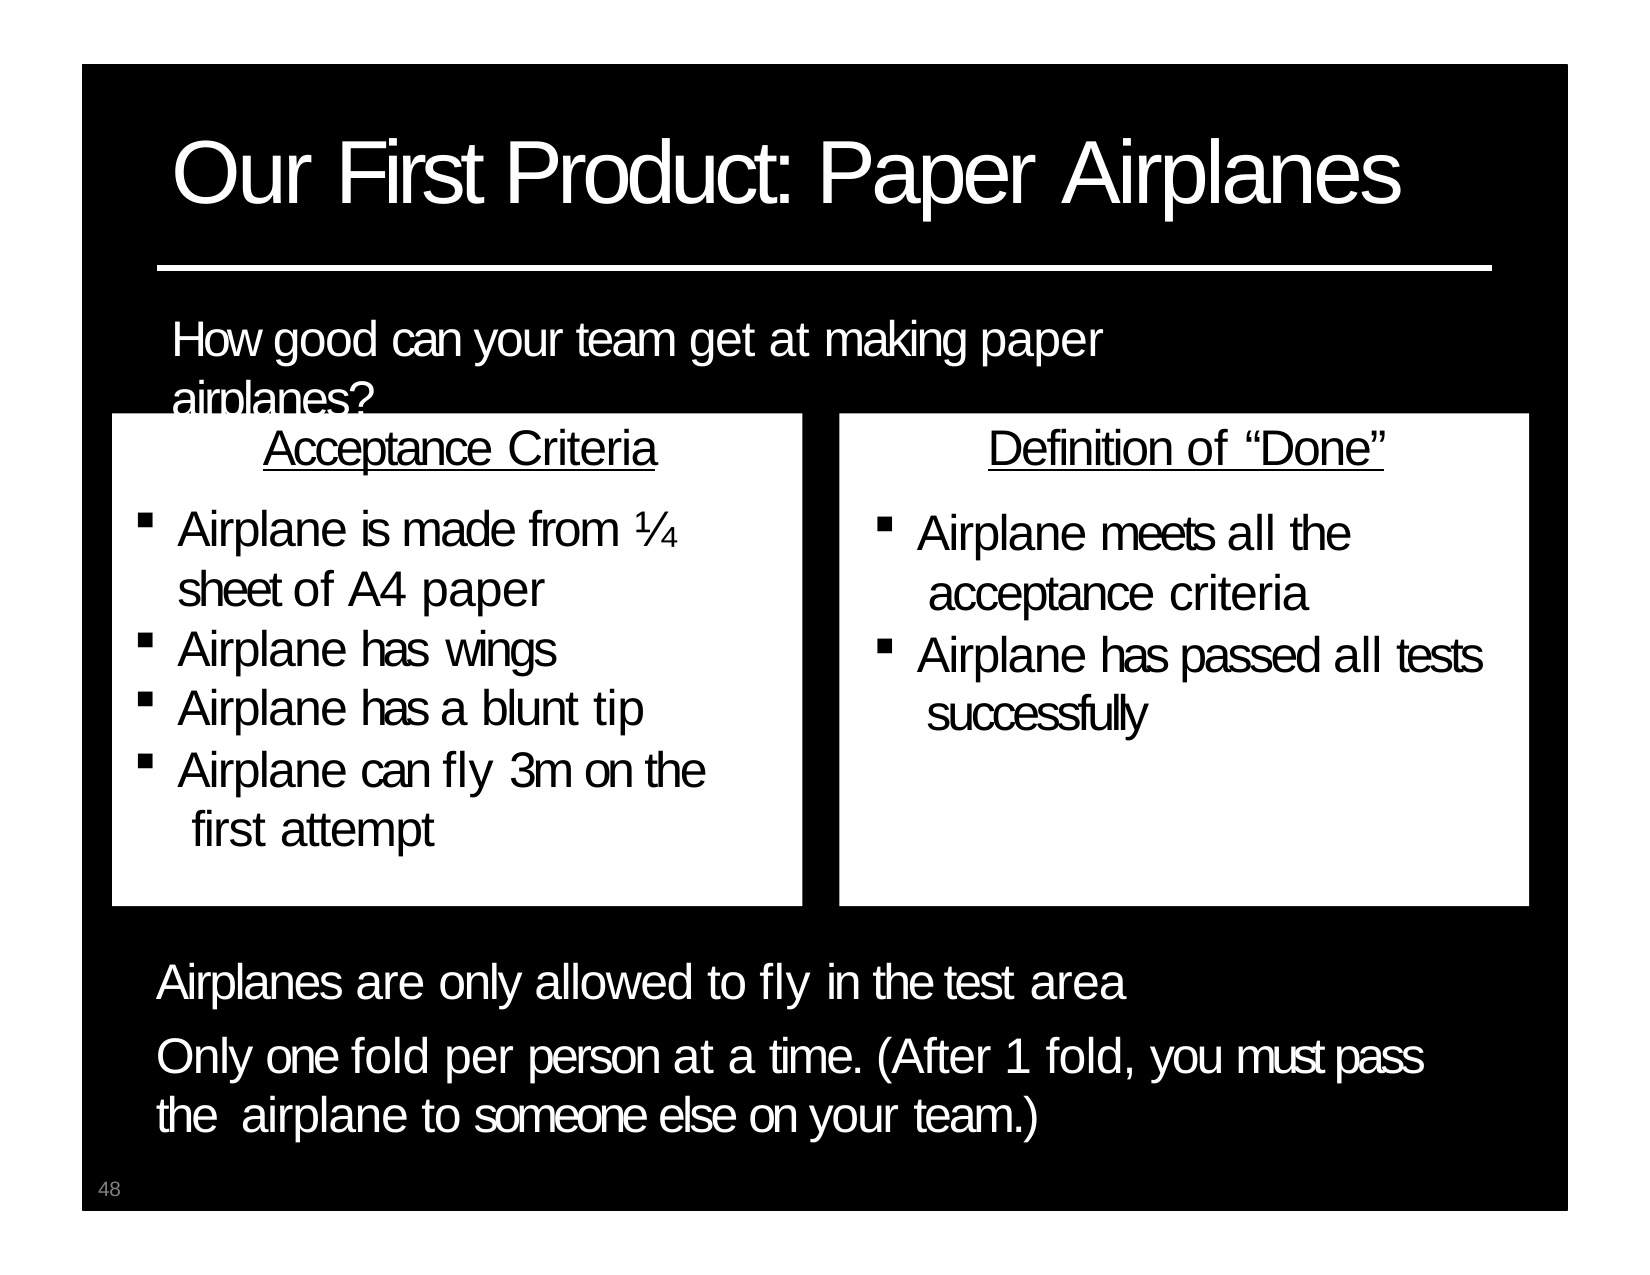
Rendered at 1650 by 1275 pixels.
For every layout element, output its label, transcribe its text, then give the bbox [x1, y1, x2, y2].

title Our First Product: Paper Airplanes [168, 112, 1407, 328]
text_box [83, 64, 1567, 1211]
text_box Definition of “Done” Airplane meets all the acceptance criteria Airplane has passed all tests successfully [839, 388, 1530, 741]
text_box 48 [96, 1173, 124, 1201]
text_box [112, 857, 803, 907]
text_box Acceptance Criteria Airplane is made from ¼ sheet of A4 paper Airplane has wings Airplane has a blunt tip Airplane can fly 3m on the first attempt [112, 392, 803, 857]
text_box Airplanes are only allowed to fly in the test area Only one fold per person at a time. (After 1 fold, you must pass the airplane to someone else on your team.) [153, 934, 1497, 1143]
text_box [839, 741, 1530, 907]
text_box How good can your team get at making paper airplanes? [168, 304, 1321, 427]
